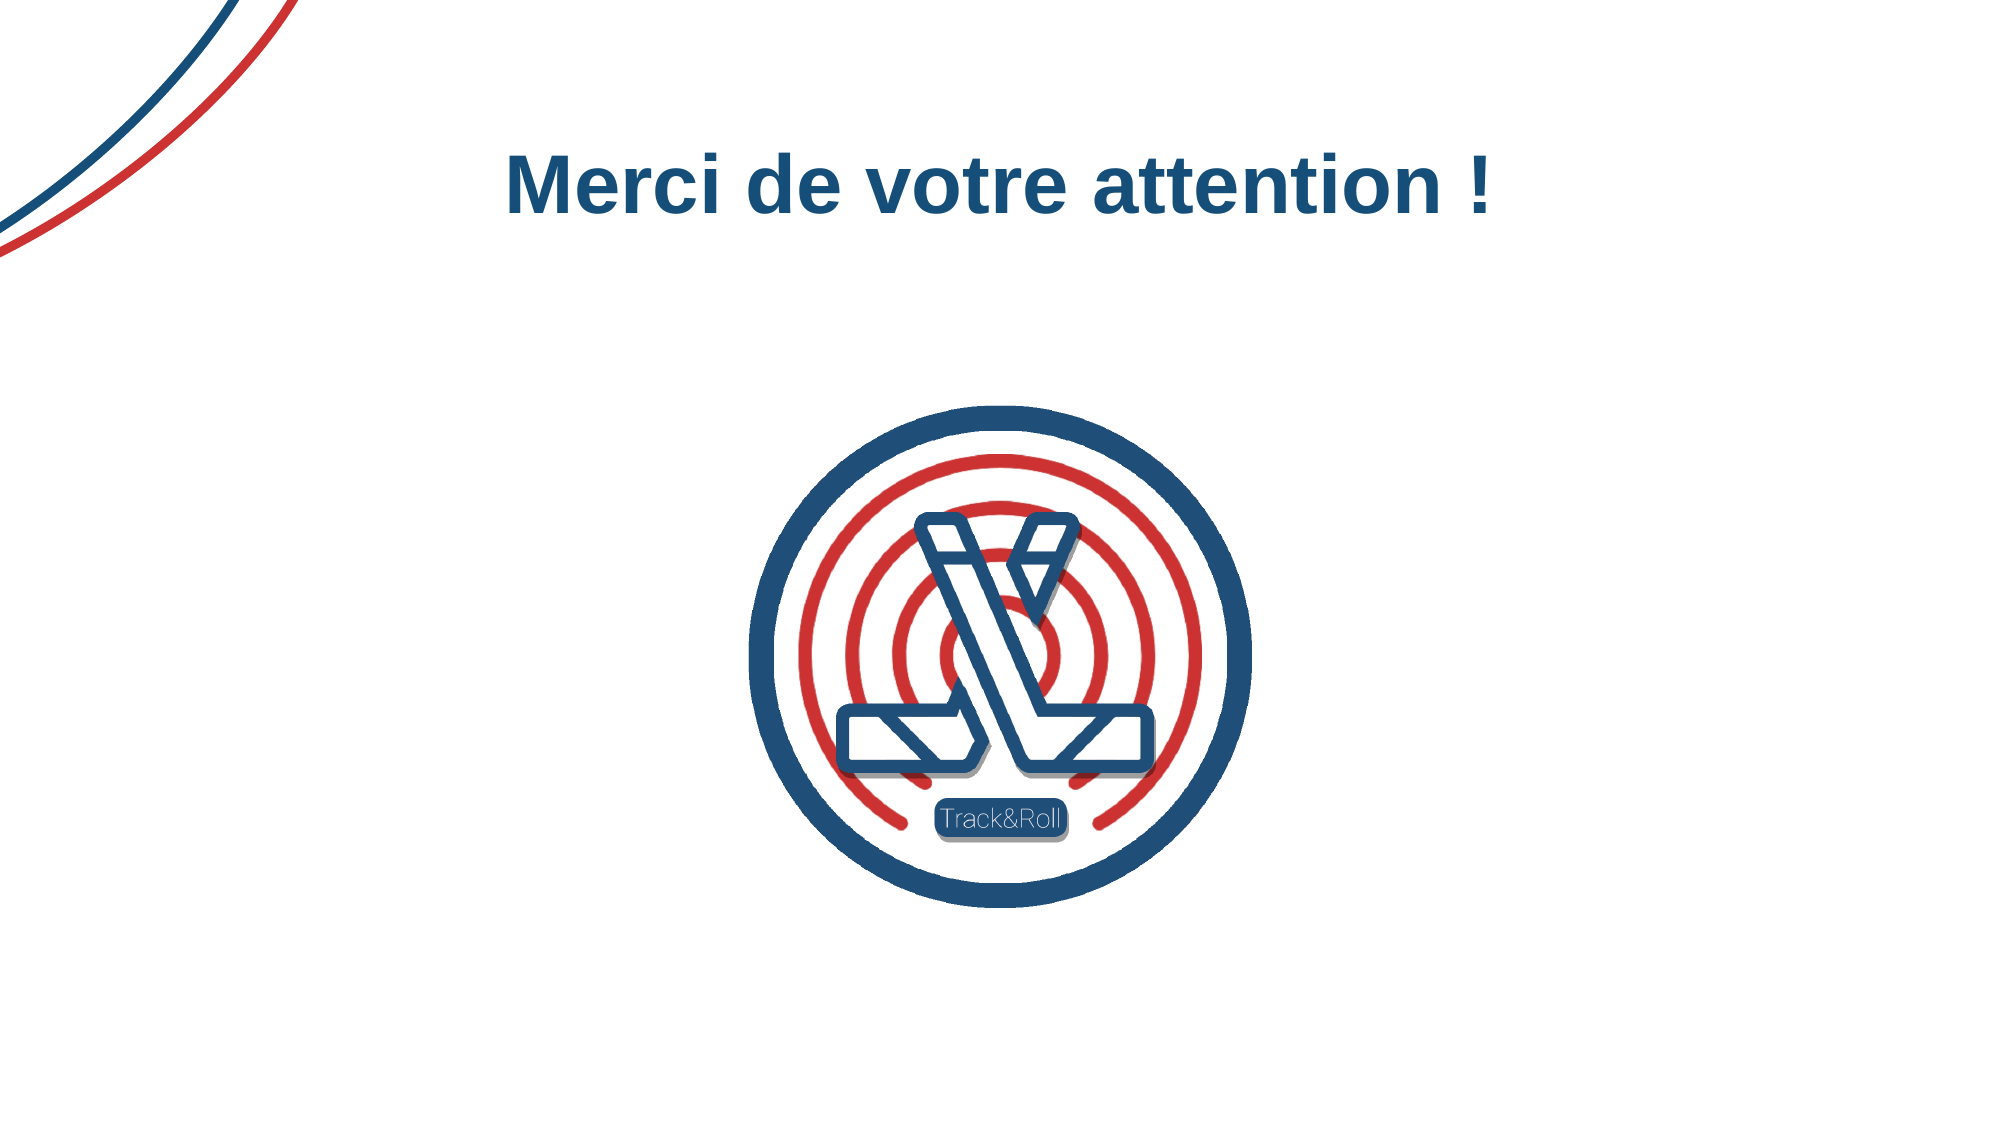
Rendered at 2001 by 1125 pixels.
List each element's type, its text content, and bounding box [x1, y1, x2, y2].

text_box Merci de votre attention ! [476, 122, 1523, 238]
picture [735, 392, 1265, 921]
text_box [0, 0, 235, 229]
text_box [0, 0, 294, 254]
